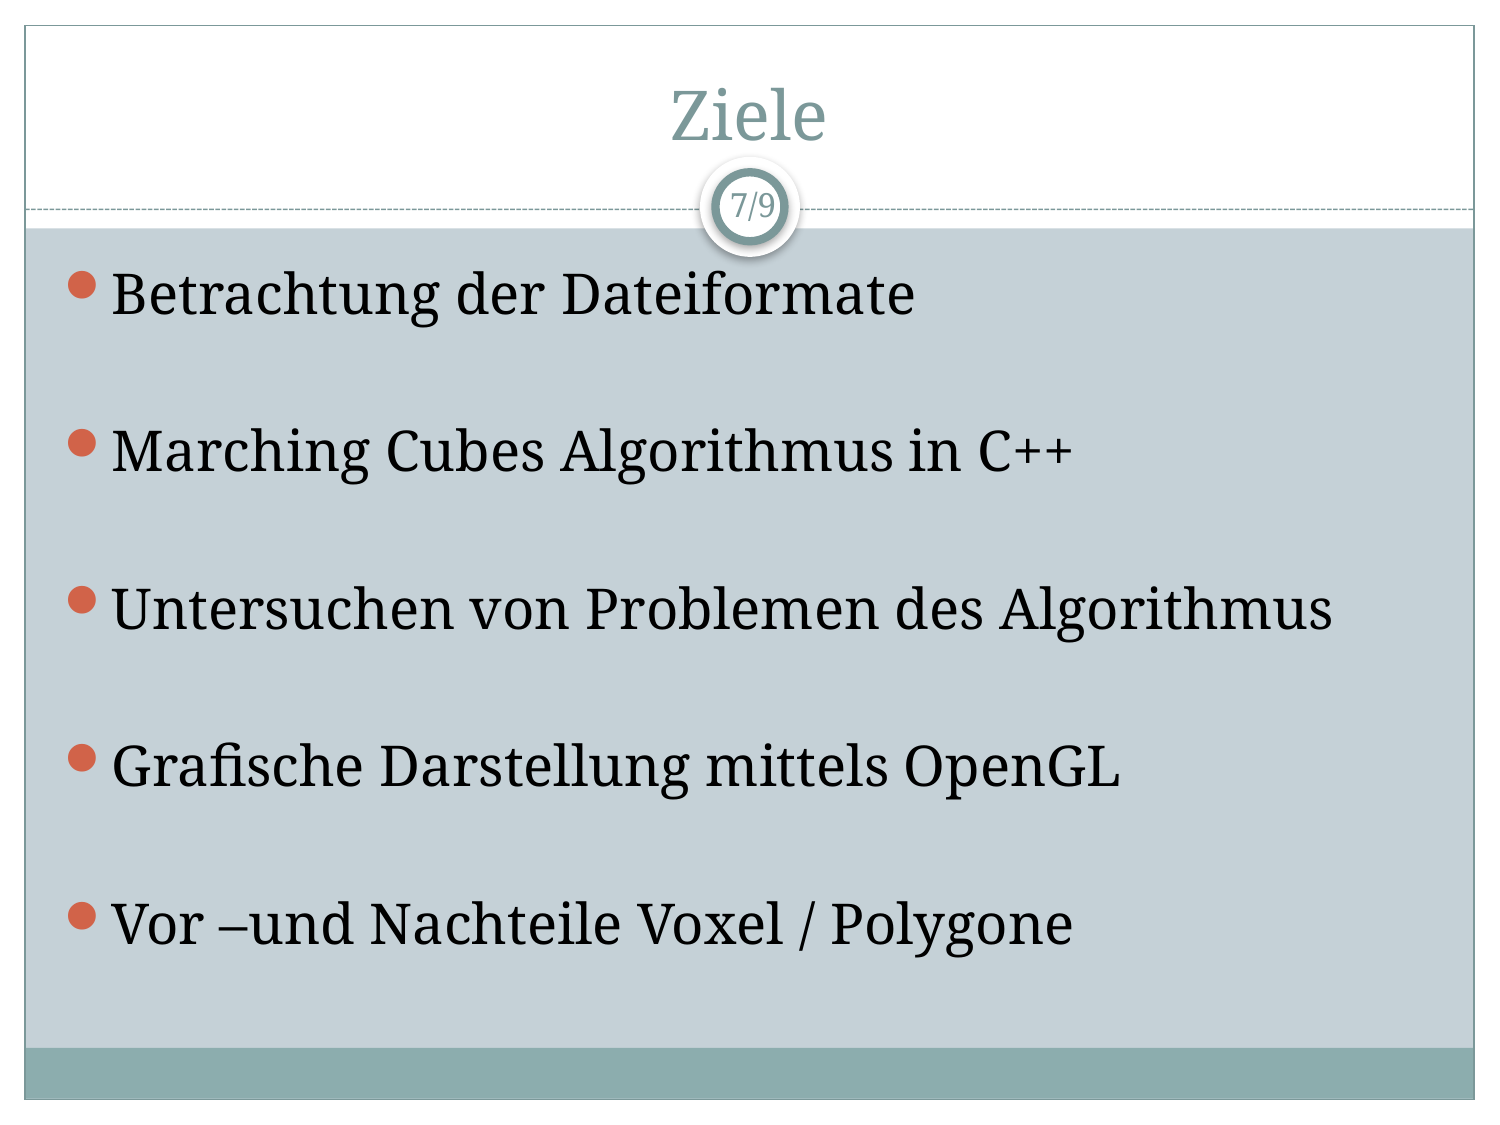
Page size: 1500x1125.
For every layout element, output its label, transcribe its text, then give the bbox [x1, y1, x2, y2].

list Betrachtung der Dateiformate Marching Cubes Algorithmus in C++ Untersuchen von Problemen des Algorithmus Grafische Darstellung mittels OpenGL Vor –und Nachteile Voxel / Polygone [49, 250, 1445, 1001]
slide_number 7/9 [715, 168, 791, 241]
title Ziele [49, 37, 1450, 162]
footer [50, 1051, 638, 1112]
